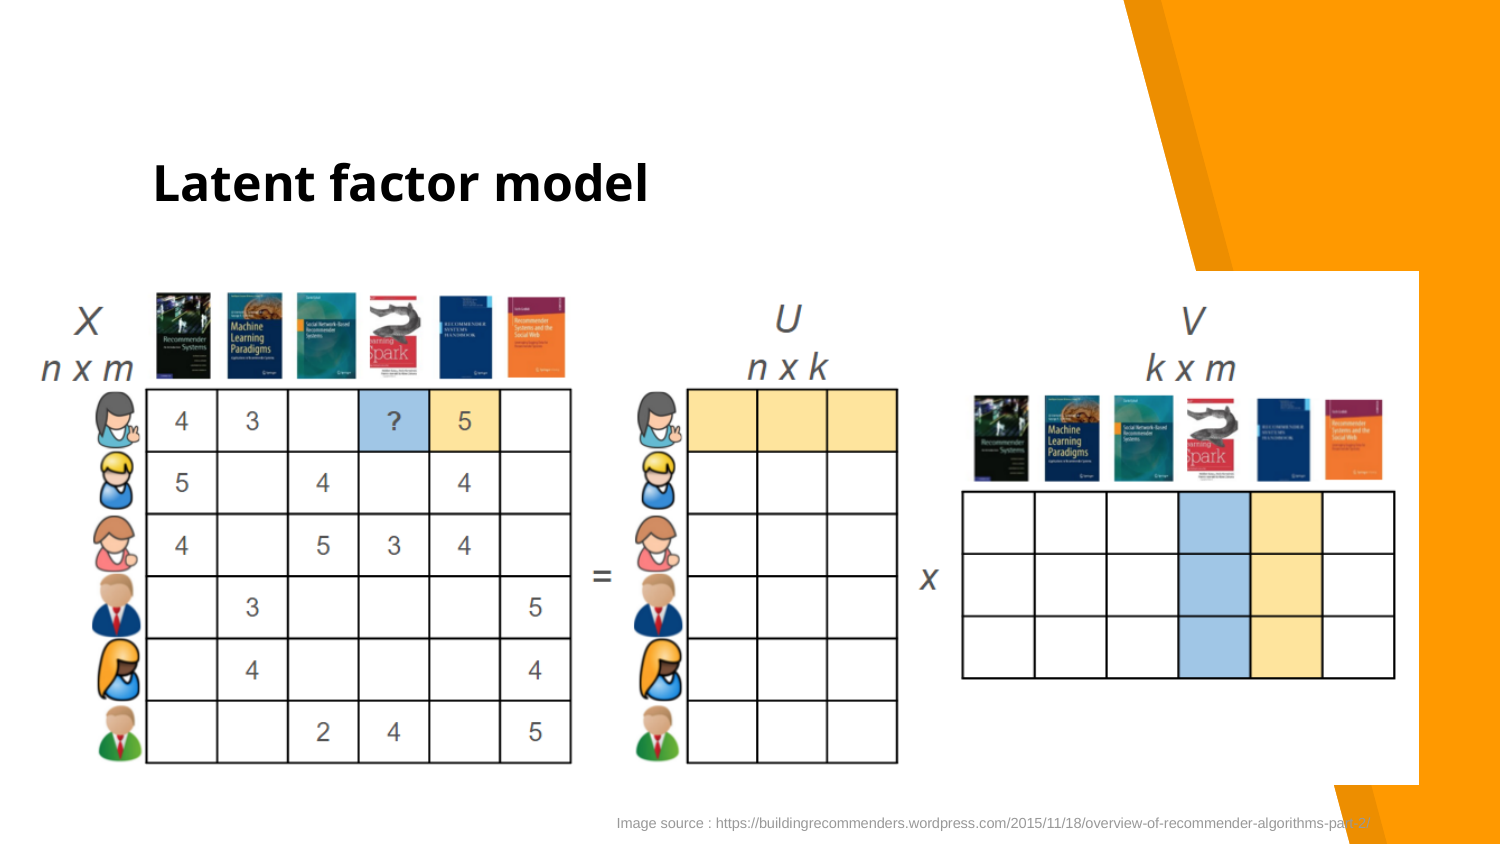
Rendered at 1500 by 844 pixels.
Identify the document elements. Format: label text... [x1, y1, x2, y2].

text_box Image source : https://buildingrecommenders.wordpress.com/2015/11/18/overview-of-recommender-algorithms-part-2/ [601, 790, 1500, 844]
picture [24, 271, 1419, 785]
title Latent factor model [137, 146, 1011, 227]
